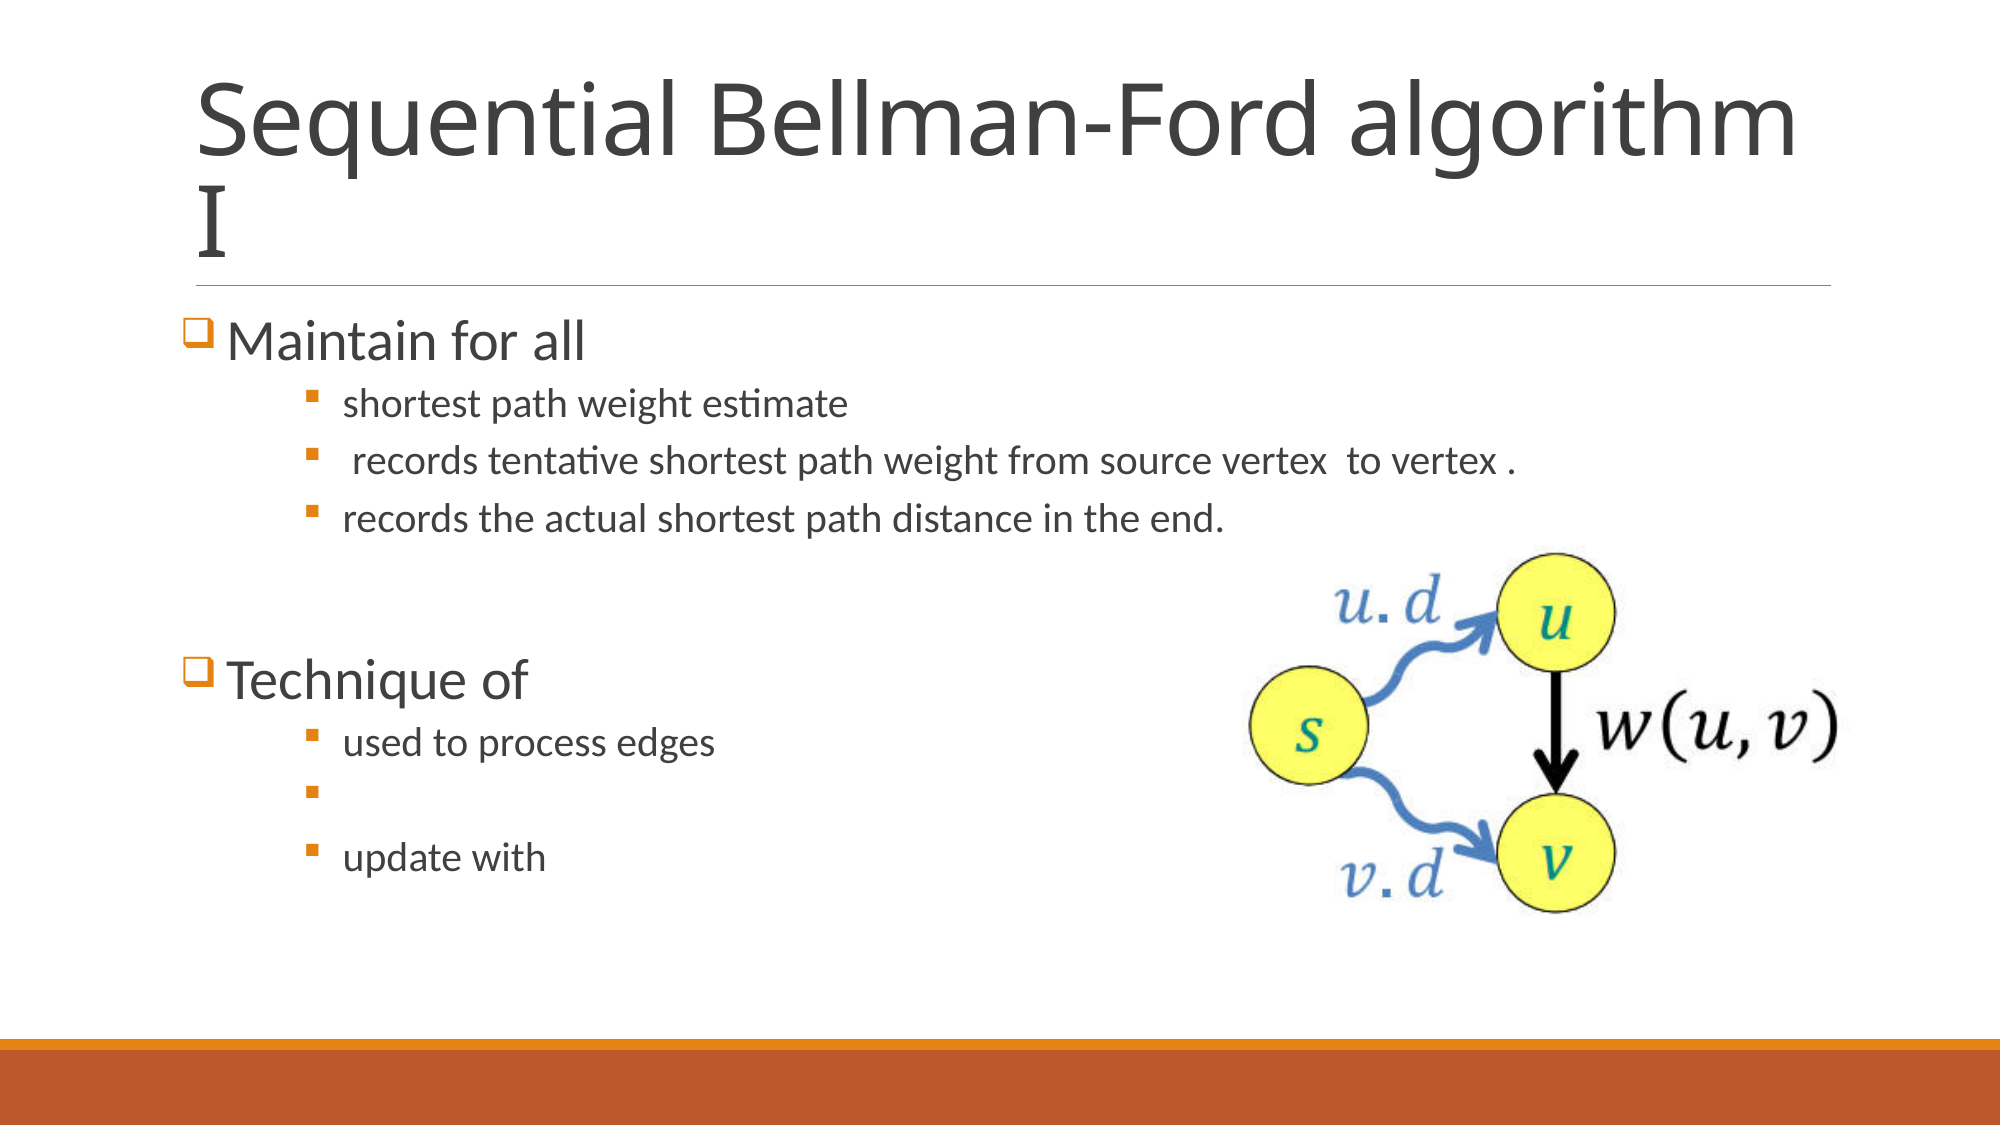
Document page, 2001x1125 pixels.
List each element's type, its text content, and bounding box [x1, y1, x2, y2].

title Sequential Bellman-Ford algorithm I [180, 47, 1830, 285]
picture [1228, 545, 1852, 930]
